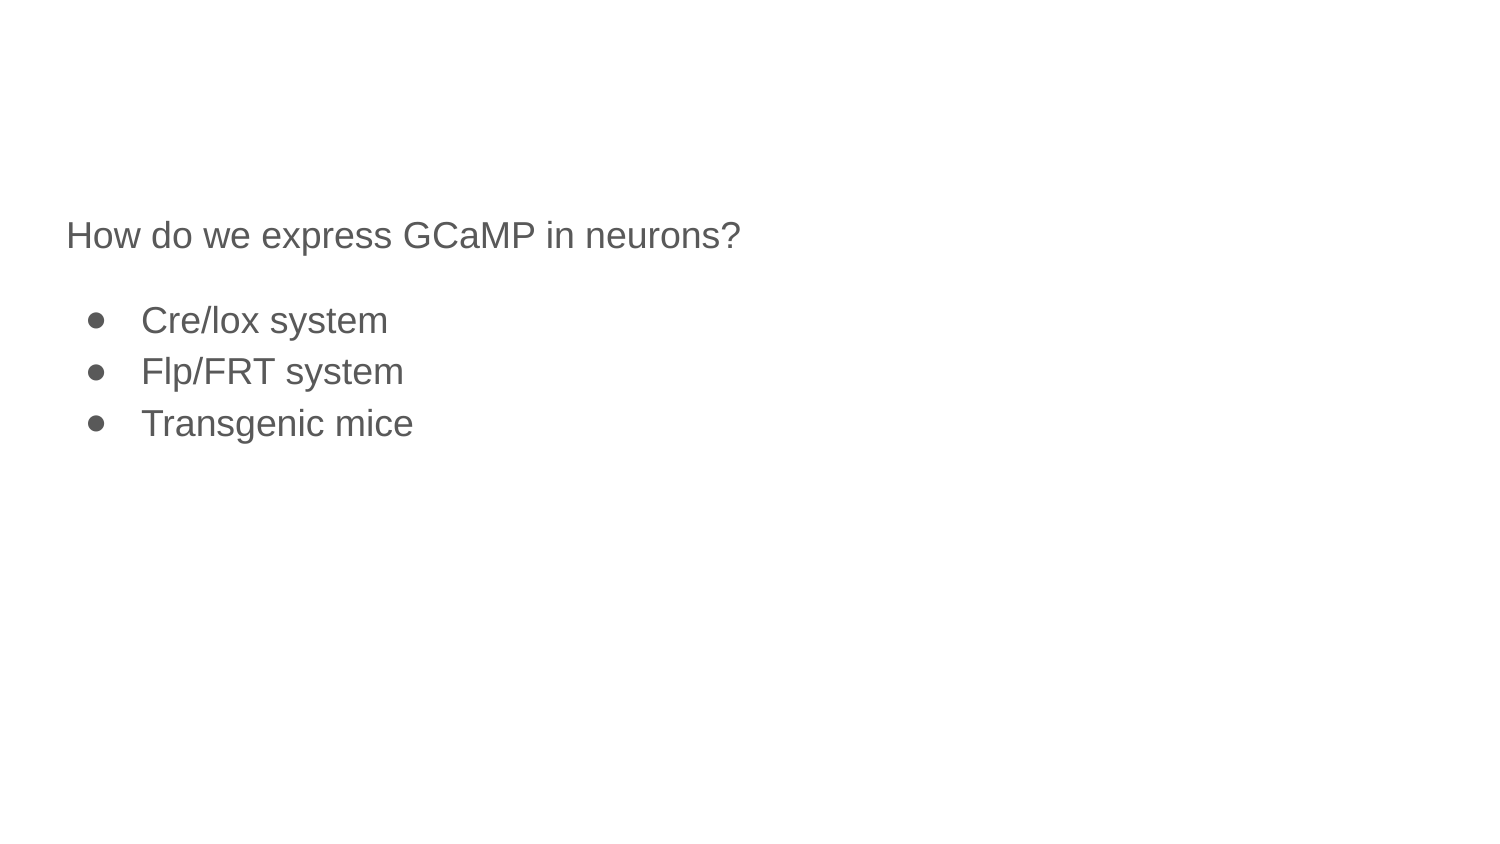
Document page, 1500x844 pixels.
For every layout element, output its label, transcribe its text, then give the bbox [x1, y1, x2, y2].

list How do we express GCaMP in neurons? Cre/lox system Flp/FRT system Transgenic mice [51, 189, 1449, 750]
